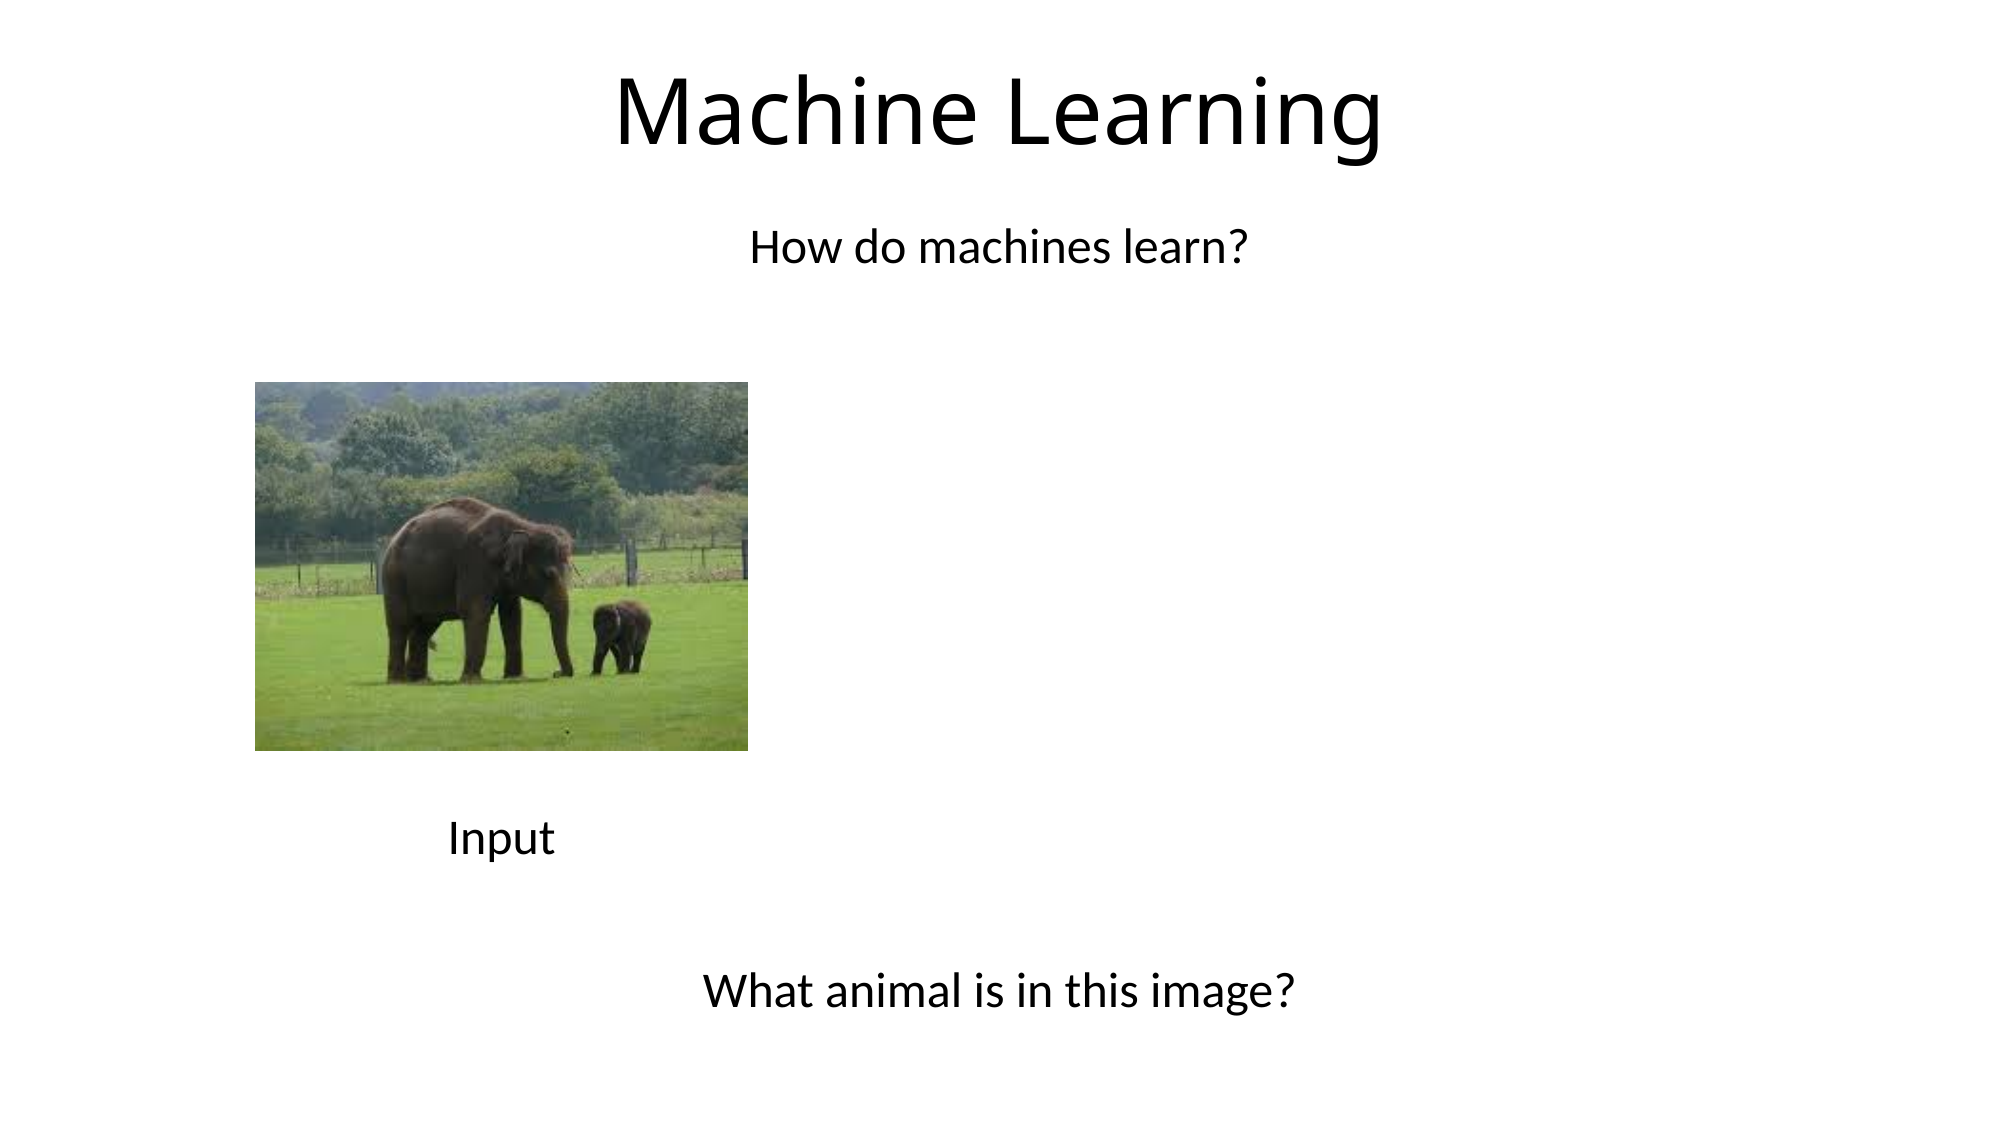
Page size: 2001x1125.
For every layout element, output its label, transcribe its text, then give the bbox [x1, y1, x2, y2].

text_box Input [432, 797, 571, 873]
title Machine Learning [137, 5, 1863, 224]
picture [255, 382, 748, 752]
text_box What animal is in this image? [688, 949, 1312, 1025]
text_box How do machines learn? [734, 205, 1266, 281]
